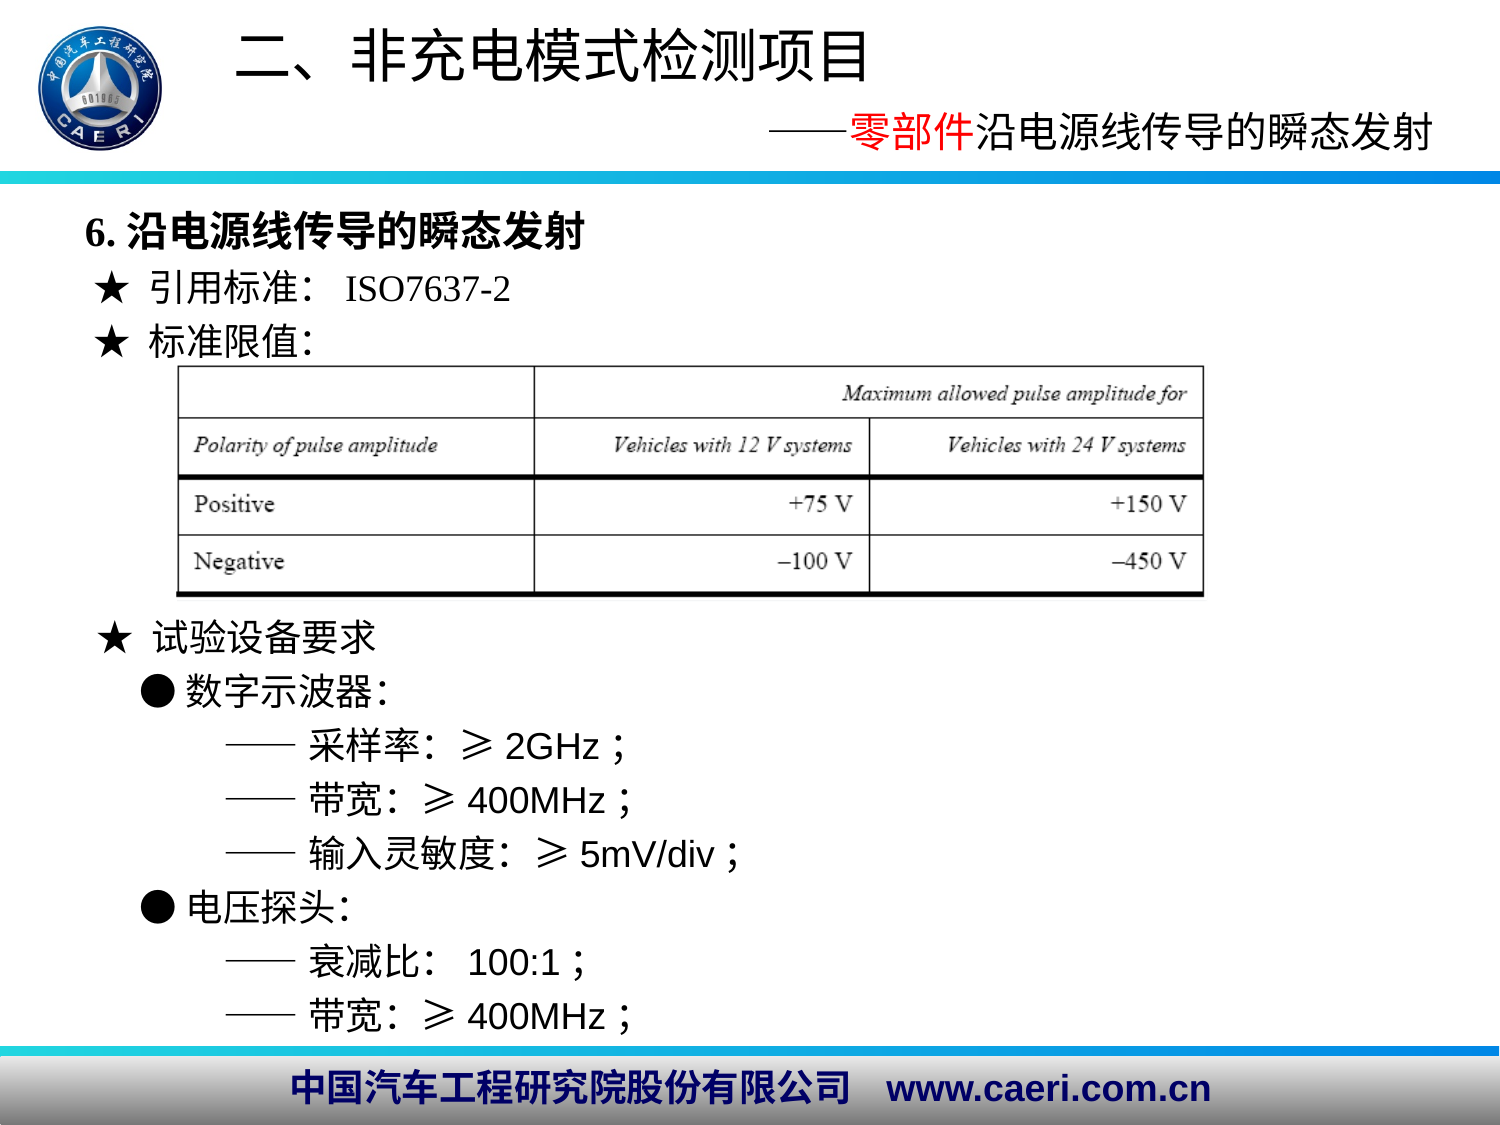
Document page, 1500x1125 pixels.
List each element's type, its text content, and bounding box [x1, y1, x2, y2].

text_box 6.沿电源线传导的瞬态发射 ★ 引用标准：ISO7637-2 ★ 标准限值： [70, 187, 1407, 371]
picture [175, 362, 1207, 600]
title 二、非充电模式检测项目 ——零部件沿电源线传导的瞬态发射 [218, 11, 1465, 164]
picture [35, 23, 164, 153]
text_box ★ 试验设备要求 ●数字示波器： ——采样率：≥2GHz； ——带宽：≥400MHz； ——输入灵敏度：≥5mV/div； ●电压探头： ——衰减比：100:1； ——带宽：≥400MHz； [82, 597, 1383, 1045]
